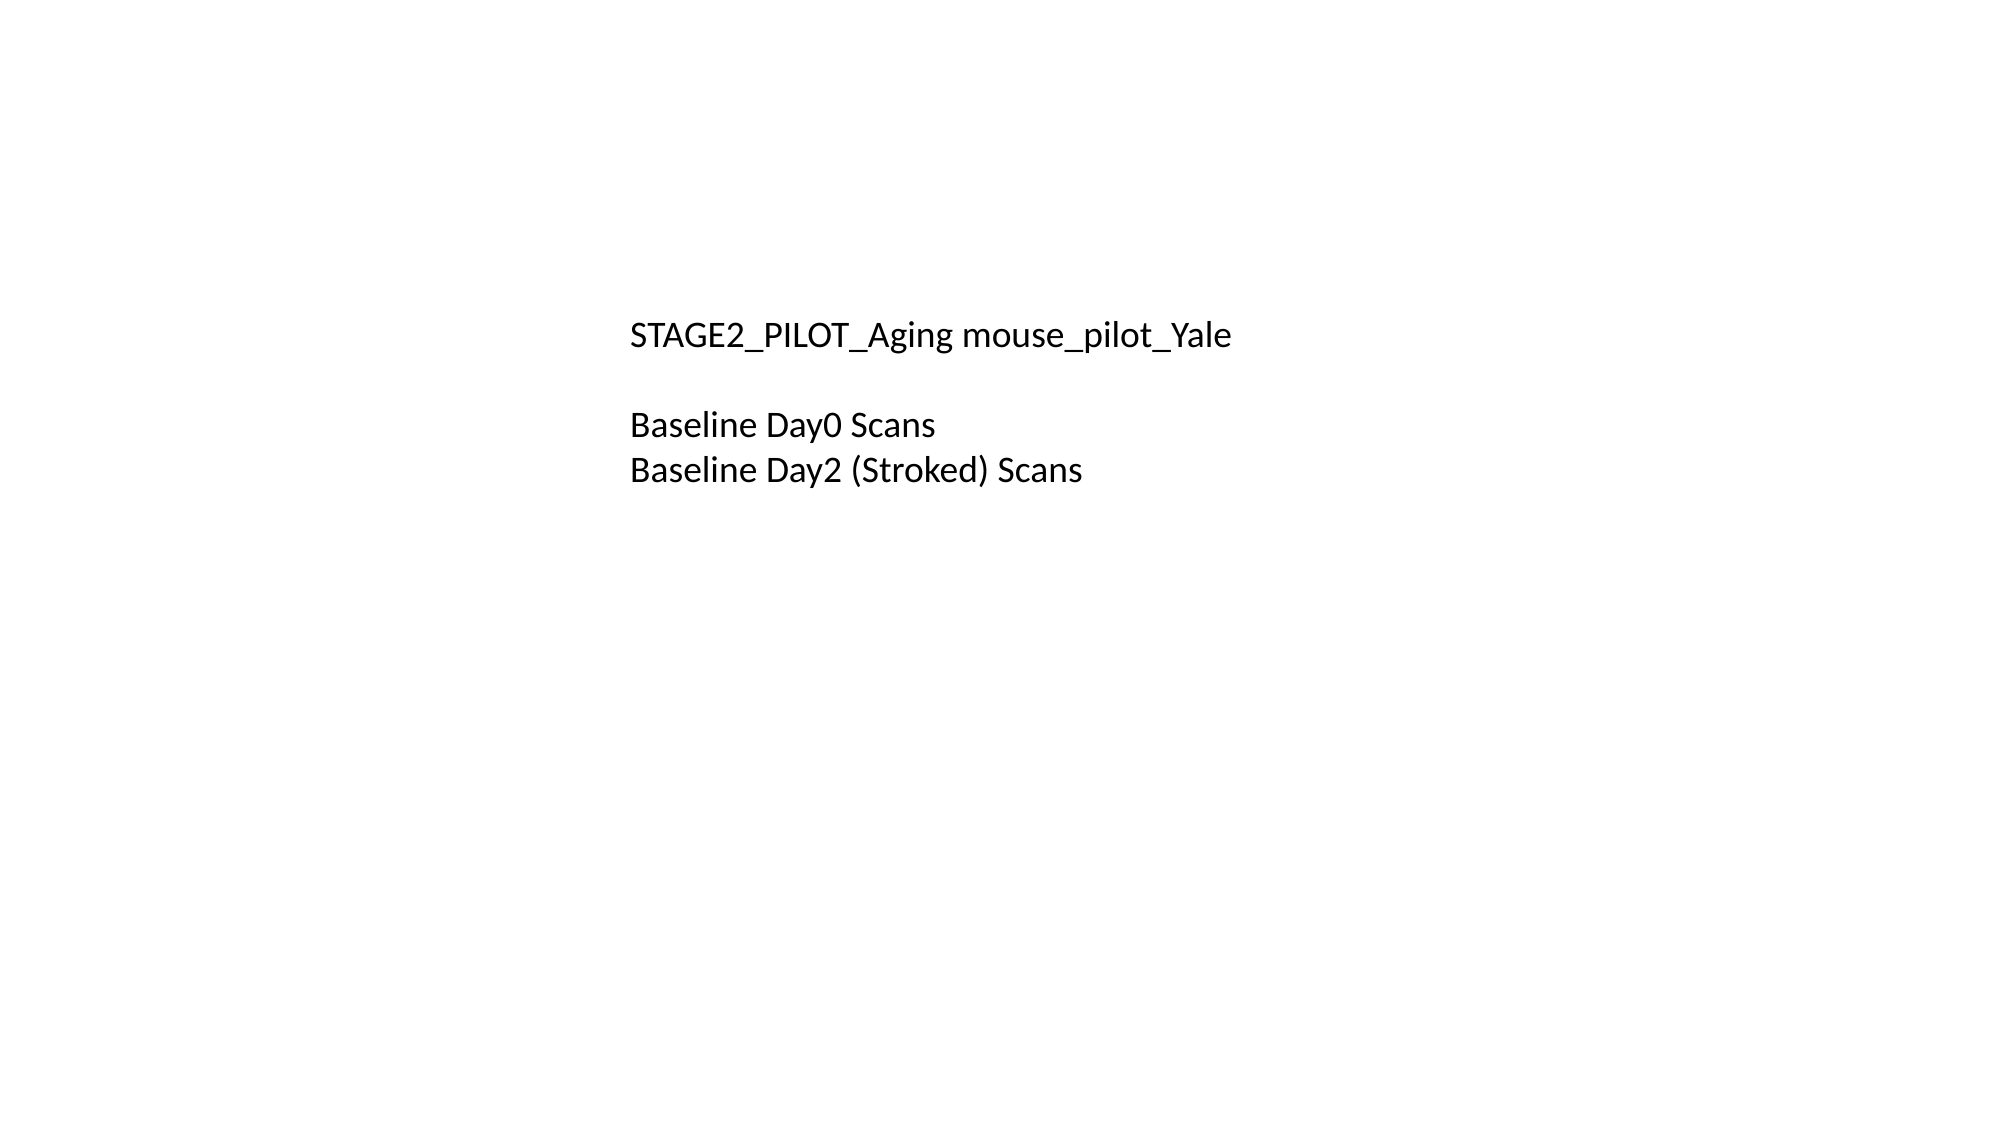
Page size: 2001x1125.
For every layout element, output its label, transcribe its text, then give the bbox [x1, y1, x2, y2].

text_box STAGE2_PILOT_Aging mouse_pilot_Yale Baseline Day0 Scans Baseline Day2 (Stroked) Scans [615, 302, 1248, 498]
